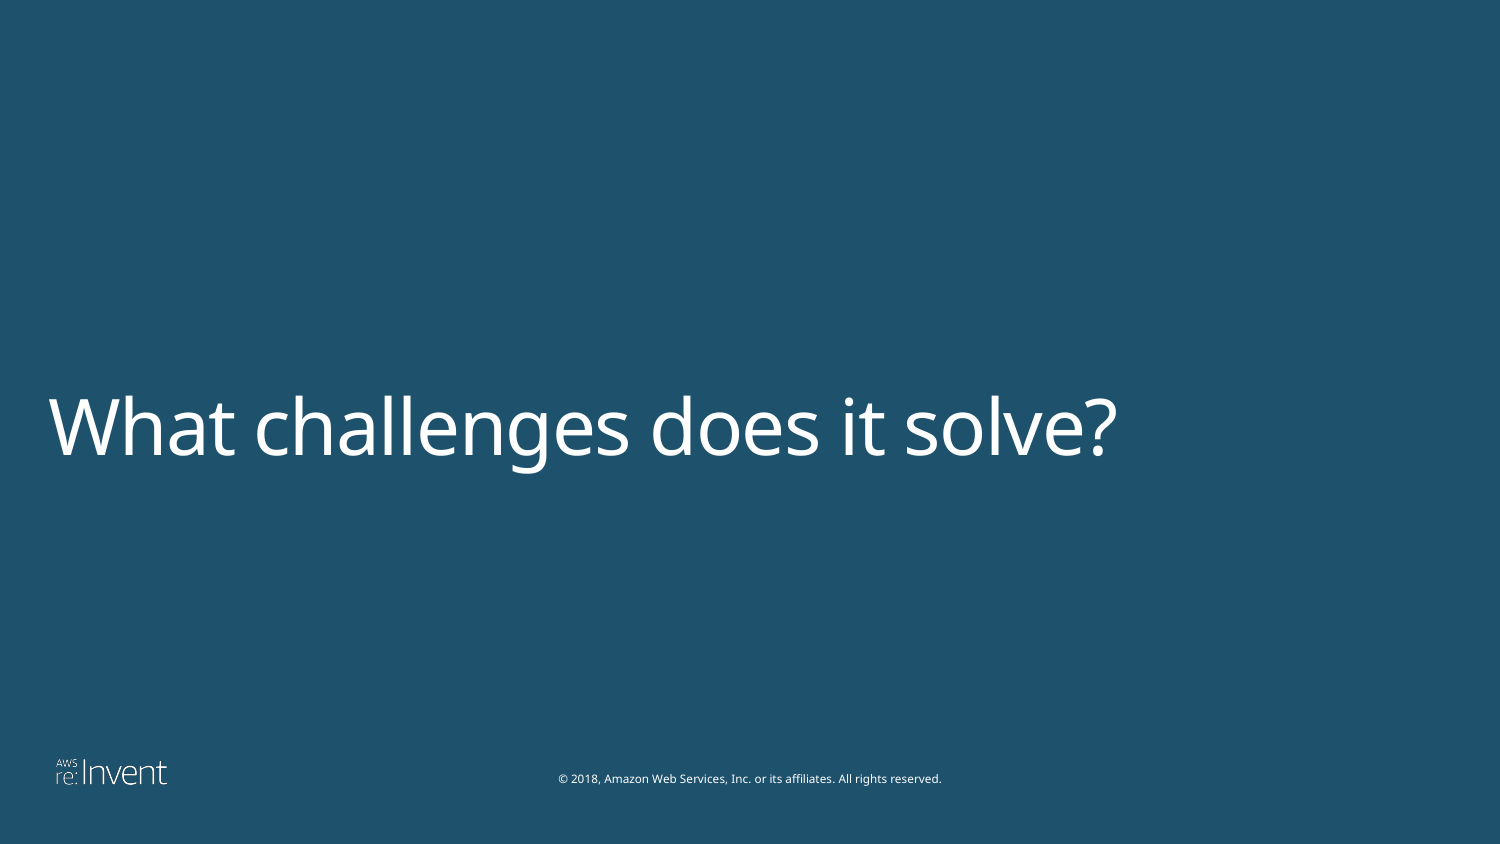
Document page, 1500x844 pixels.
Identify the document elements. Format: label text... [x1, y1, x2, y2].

title What challenges does it solve? [33, 353, 1357, 497]
picture [56, 759, 167, 785]
